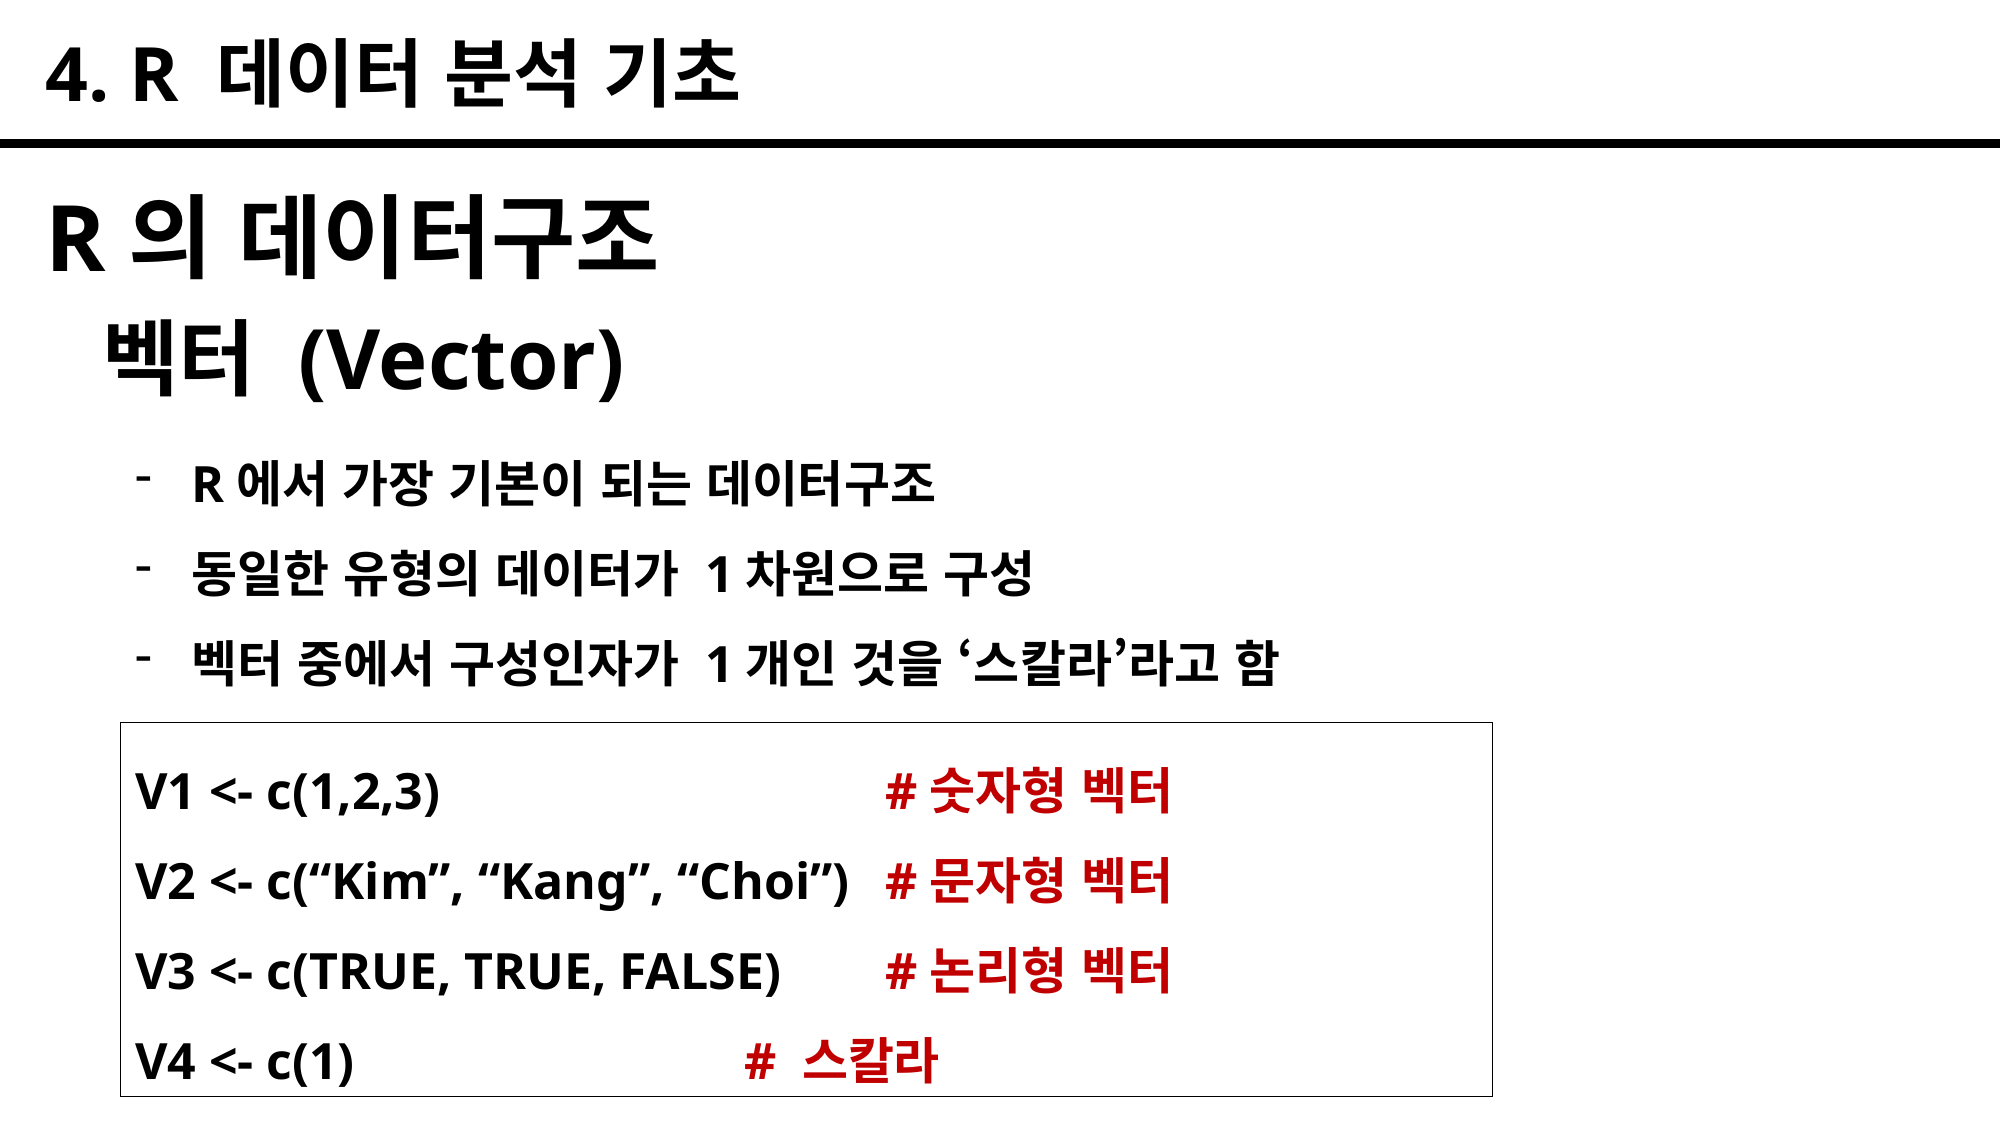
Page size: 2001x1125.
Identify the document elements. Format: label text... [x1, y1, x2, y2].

text_box R에서 가장 기본이 되는 데이터구조 동일한 유형의 데이터가 1차원으로 구성 벡터 중에서 구성인자가 1개인 것을 ‘스칼라’라고 함 [120, 414, 1471, 700]
text_box R의 데이터구조 [30, 172, 1267, 297]
text_box 벡터 (Vector) [87, 298, 640, 414]
text_box 4. R 데이터 분석 기초 [30, 19, 1315, 125]
text_box V1 <- c(1,2,3) #숫자형 벡터 V2 <- c(“Kim”, “Kang”, “Choi”) #문자형 벡터 V3 <- c(TRUE, TRUE, FALSE) #논리형 벡터 V4 <- c(1) # 스칼라 [120, 722, 1493, 1097]
